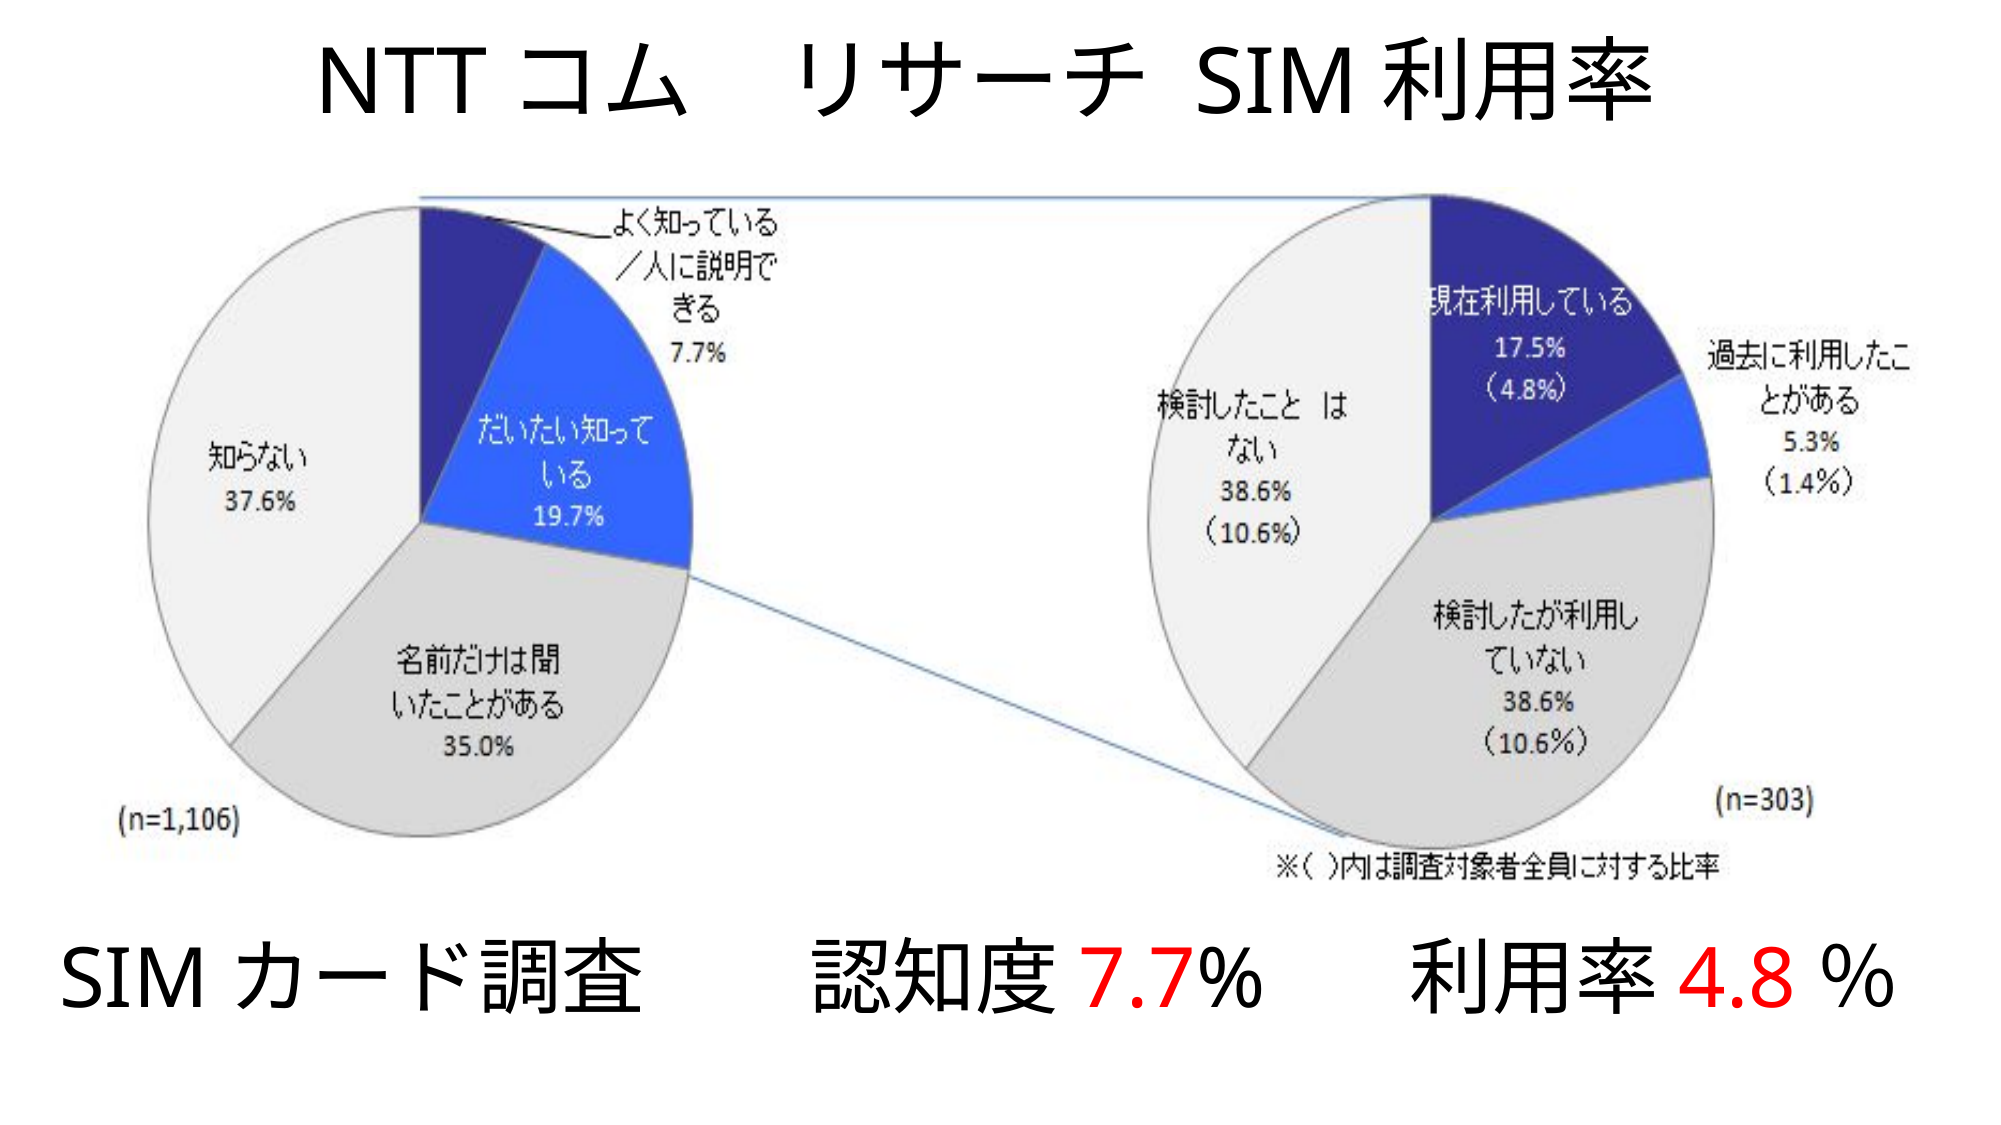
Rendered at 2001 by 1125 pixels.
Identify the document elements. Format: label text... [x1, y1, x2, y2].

title NTTコム リサーチ SIM利用率 [299, 0, 2000, 187]
list SIMカード調査 認知度7.7% 利用率4.8％ [44, 928, 2000, 1067]
picture [0, 187, 2000, 905]
